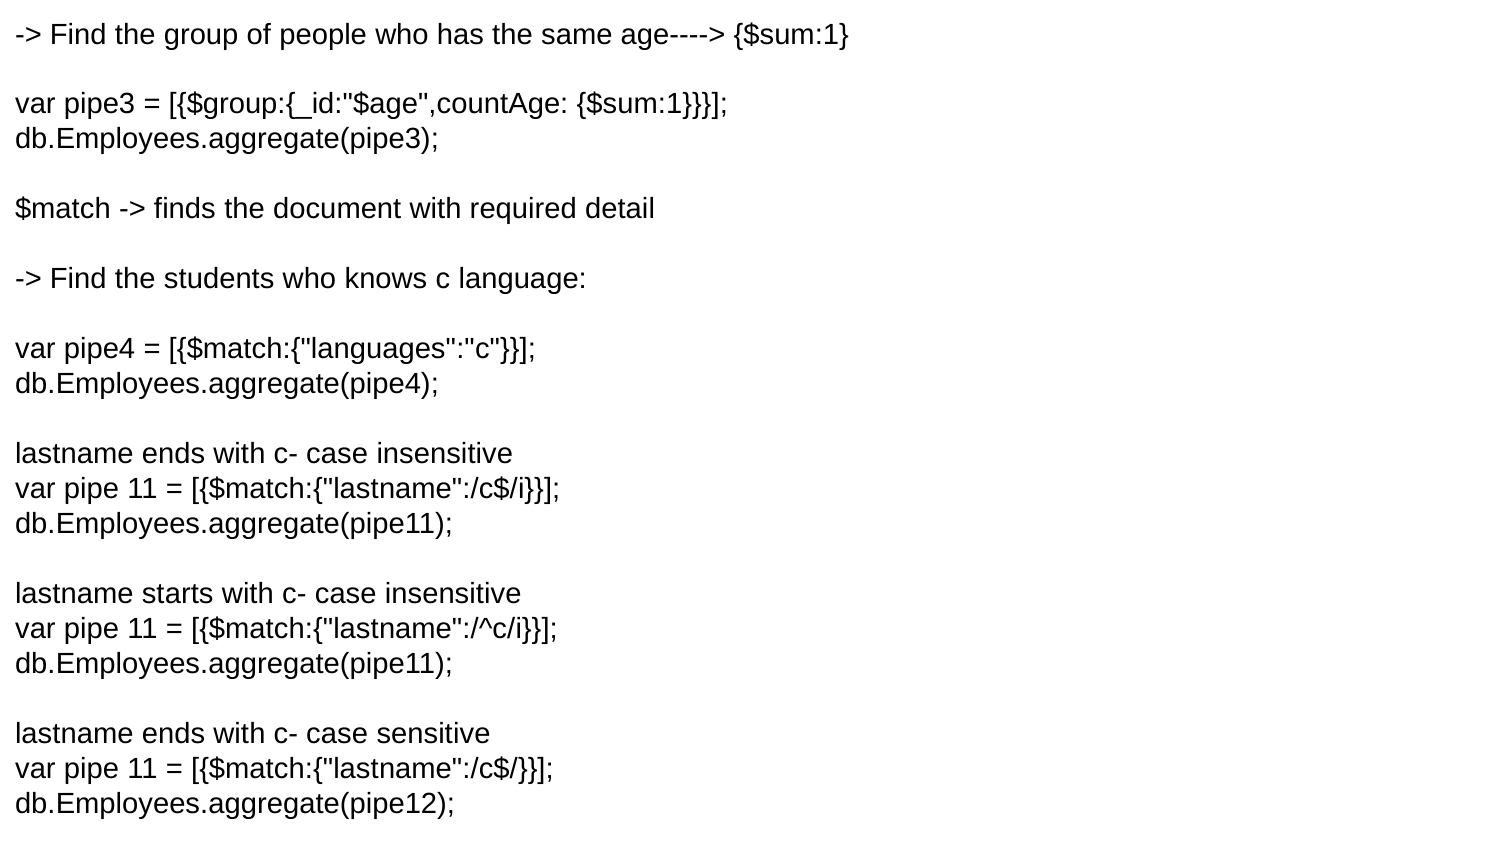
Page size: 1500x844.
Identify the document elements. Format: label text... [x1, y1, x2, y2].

text_box -> Find the group of people who has the same age----> {$sum:1} var pipe3 = [{$group:{_id:"$age",countAge: {$sum:1}}}]; db.Employees.aggregate(pipe3); $match -> finds the document with required detail -> Find the students who knows c language: var pipe4 = [{$match:{"languages":"c"}}]; db.Employees.aggregate(pipe4); lastname ends with c- case insensitive var pipe 11 = [{$match:{"lastname":/c$/i}}]; db.Employees.aggregate(pipe11); lastname starts with c- case insensitive var pipe 11 = [{$match:{"lastname":/^c/i}}]; db.Employees.aggregate(pipe11); lastname ends with c- case sensitive var pipe 11 = [{$match:{"lastname":/c$/}}]; db.Employees.aggregate(pipe12); [0, 0, 1478, 844]
